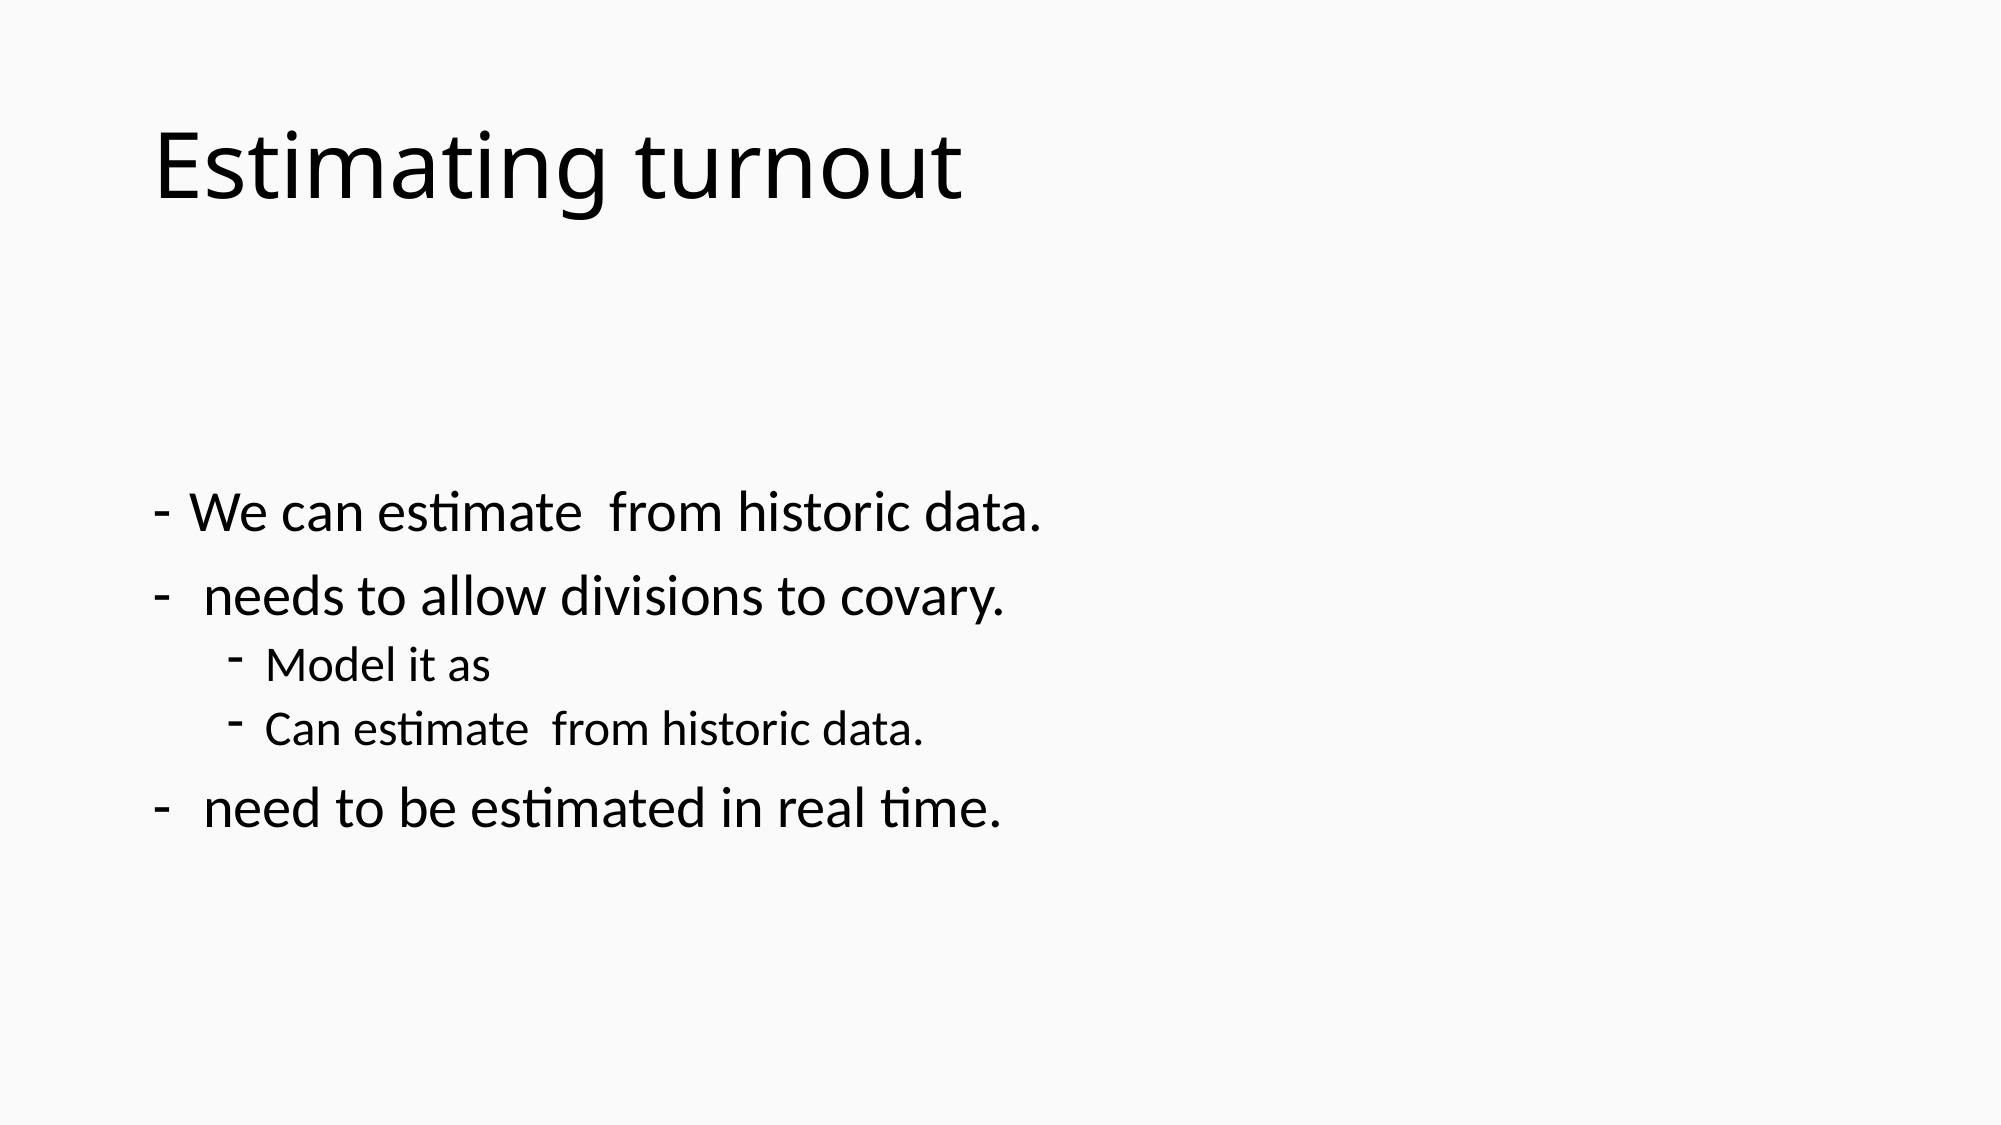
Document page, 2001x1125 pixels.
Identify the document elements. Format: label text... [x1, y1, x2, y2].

title Estimating turnout [137, 59, 1863, 278]
